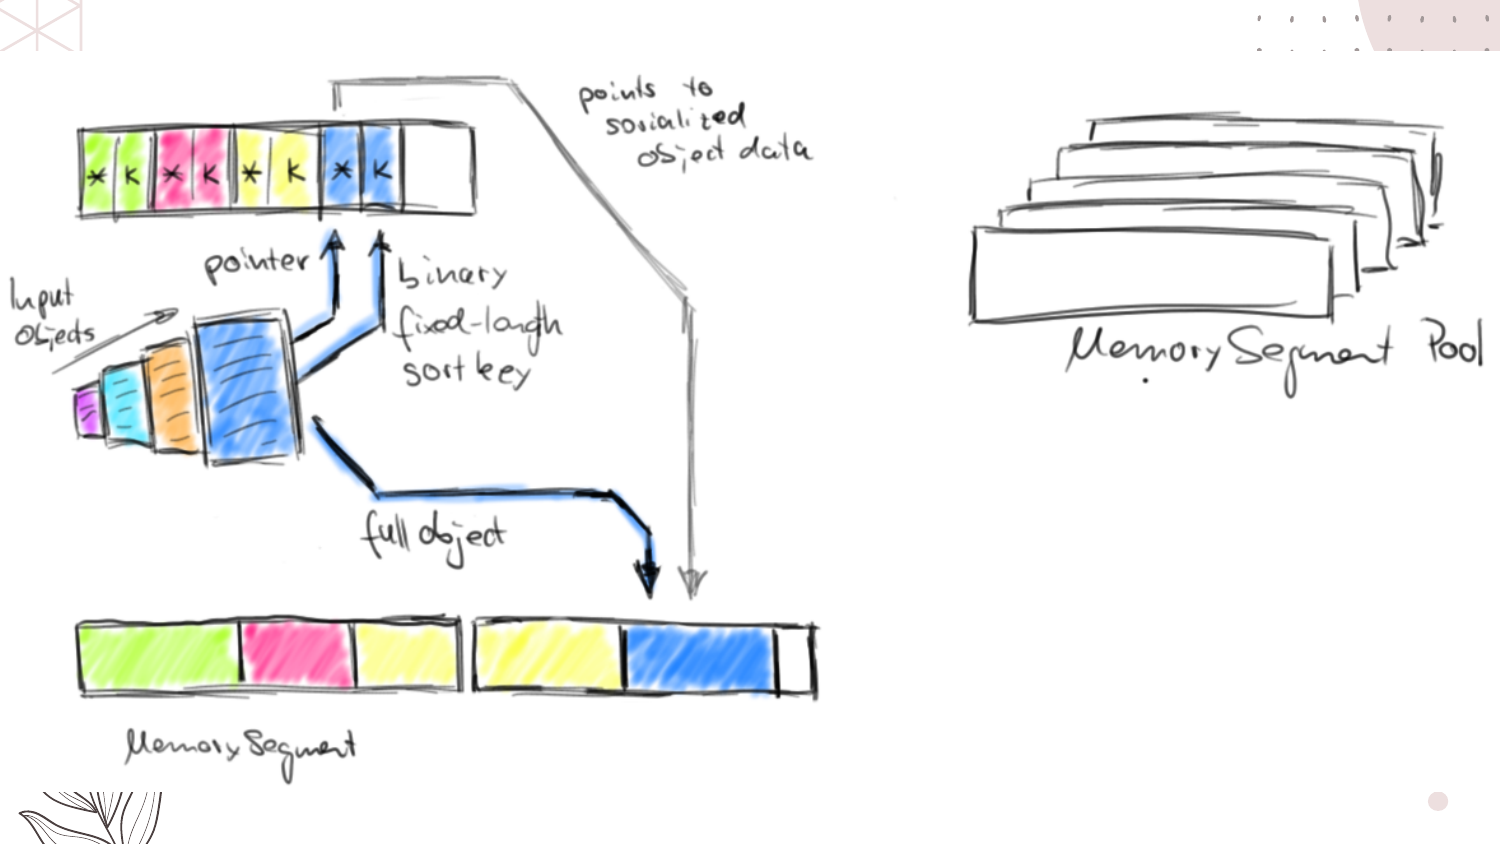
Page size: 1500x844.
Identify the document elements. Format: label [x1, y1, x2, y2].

picture [0, 51, 1500, 792]
